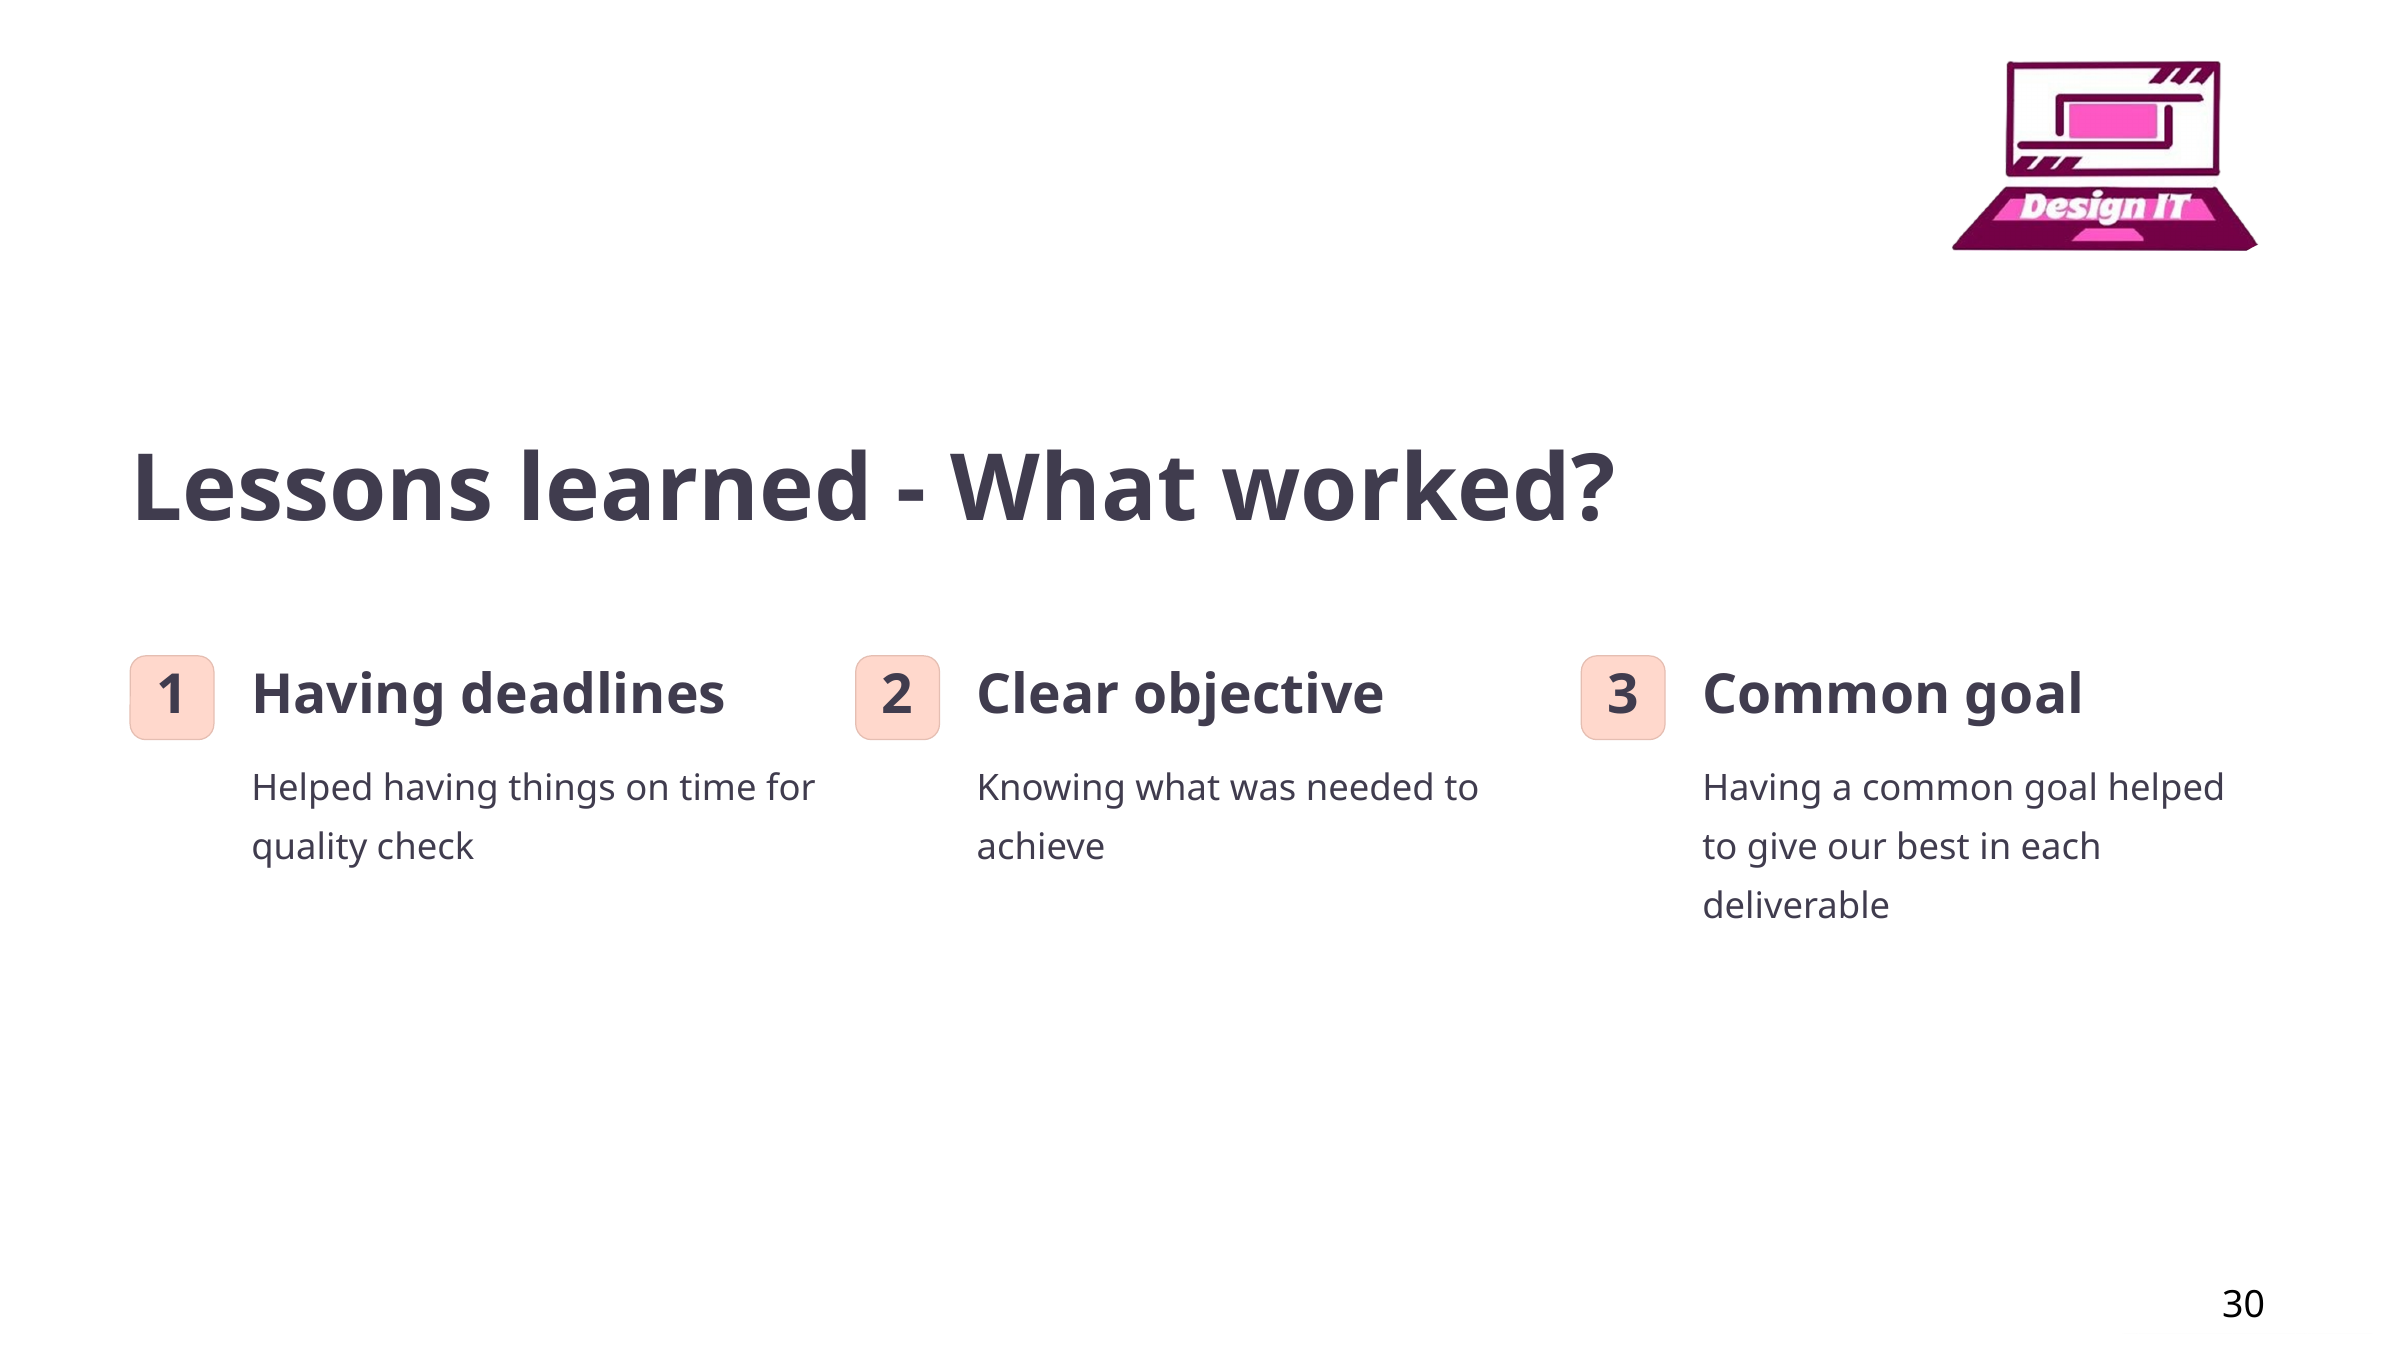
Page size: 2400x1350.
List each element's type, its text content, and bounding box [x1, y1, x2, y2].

text_box Clear objective [976, 655, 1535, 726]
text_box 1 [159, 669, 185, 726]
text_box [130, 655, 214, 740]
picture [1899, 24, 2303, 252]
text_box 2 [880, 669, 915, 726]
text_box [1581, 655, 1666, 740]
text_box [855, 655, 940, 740]
text_box 3 [1607, 669, 1639, 726]
text_box Knowing what was needed to achieve [976, 747, 1545, 867]
text_box Lessons learned - What worked? [130, 423, 1649, 540]
text_box Having a common goal helped to give our best in each deliverable [1702, 747, 2270, 927]
text_box 30 [2102, 1273, 2386, 1333]
text_box Helped having things on time for quality check [251, 747, 819, 867]
text_box Having deadlines [251, 655, 810, 726]
picture [2106, 1271, 2389, 1339]
text_box Common goal [1702, 655, 2261, 726]
